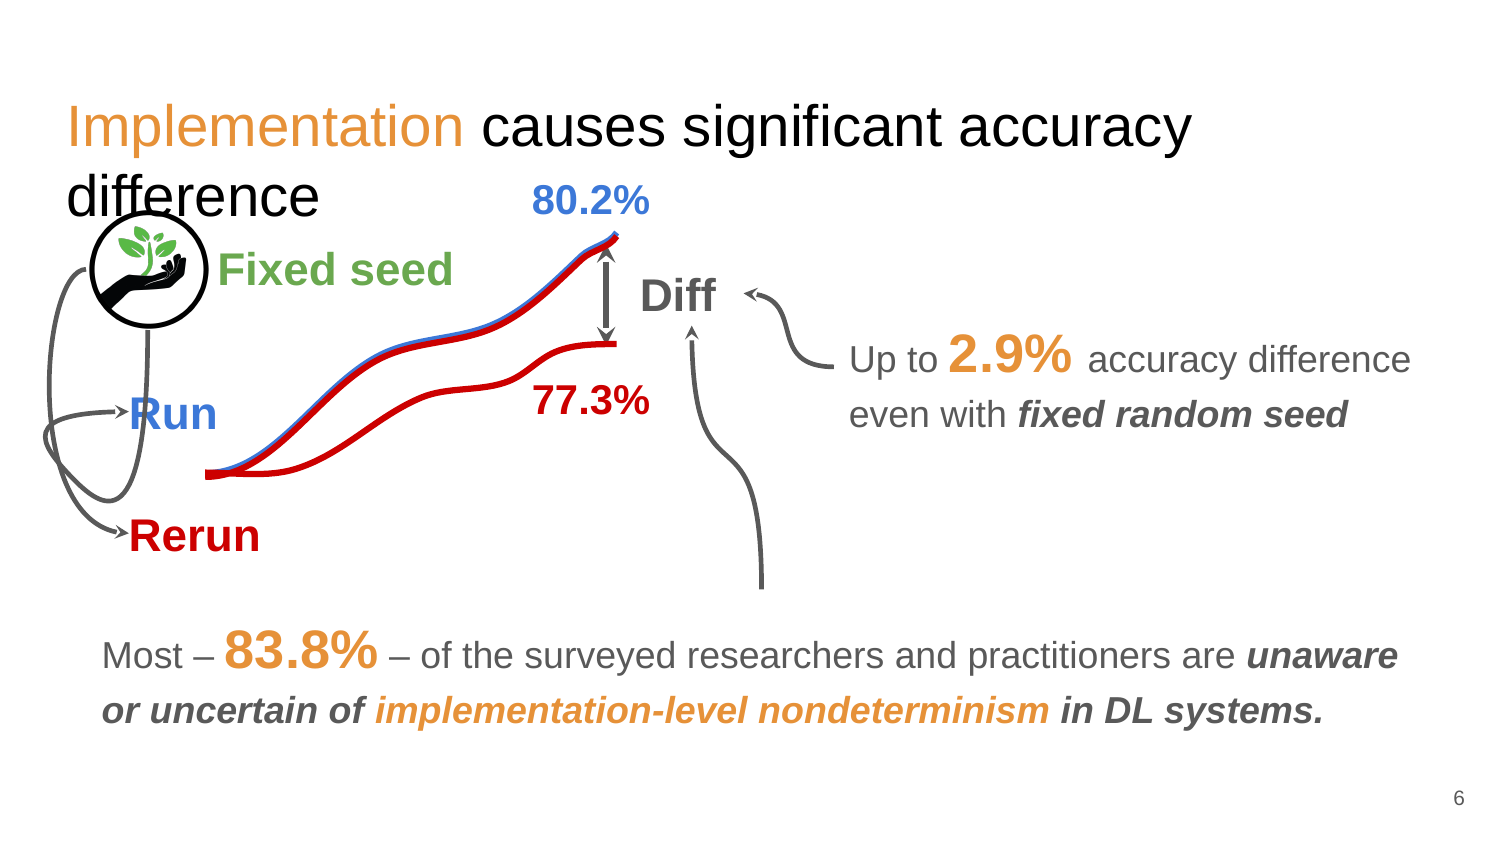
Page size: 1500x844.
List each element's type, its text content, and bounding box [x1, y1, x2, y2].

text_box 80.2% [516, 168, 666, 227]
text_box Run [144, 379, 248, 444]
text_box Up to 2.9% accuracy difference even with fixed random seed [833, 293, 1462, 441]
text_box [743, 293, 835, 368]
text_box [594, 422, 859, 493]
text_box [530, 344, 602, 368]
text_box [231, 375, 516, 475]
text_box [209, 232, 617, 471]
text_box Most – 83.8% – of the surveyed researchers and practitioners are unaware or uncertain of implementation-level nondeterminism in DL systems. [86, 589, 1437, 757]
text_box Fixed seed [217, 234, 477, 300]
text_box Run [134, 390, 143, 444]
title Implementation causes significant accuracy difference [51, 72, 1480, 167]
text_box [85, 268, 130, 534]
text_box [205, 236, 617, 477]
picture [85, 208, 210, 331]
slide_number ‹#› [1389, 764, 1480, 830]
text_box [97, 361, 180, 381]
text_box 77.3% [516, 368, 666, 427]
text_box Rerun [128, 501, 278, 566]
text_box Diff [639, 261, 744, 326]
